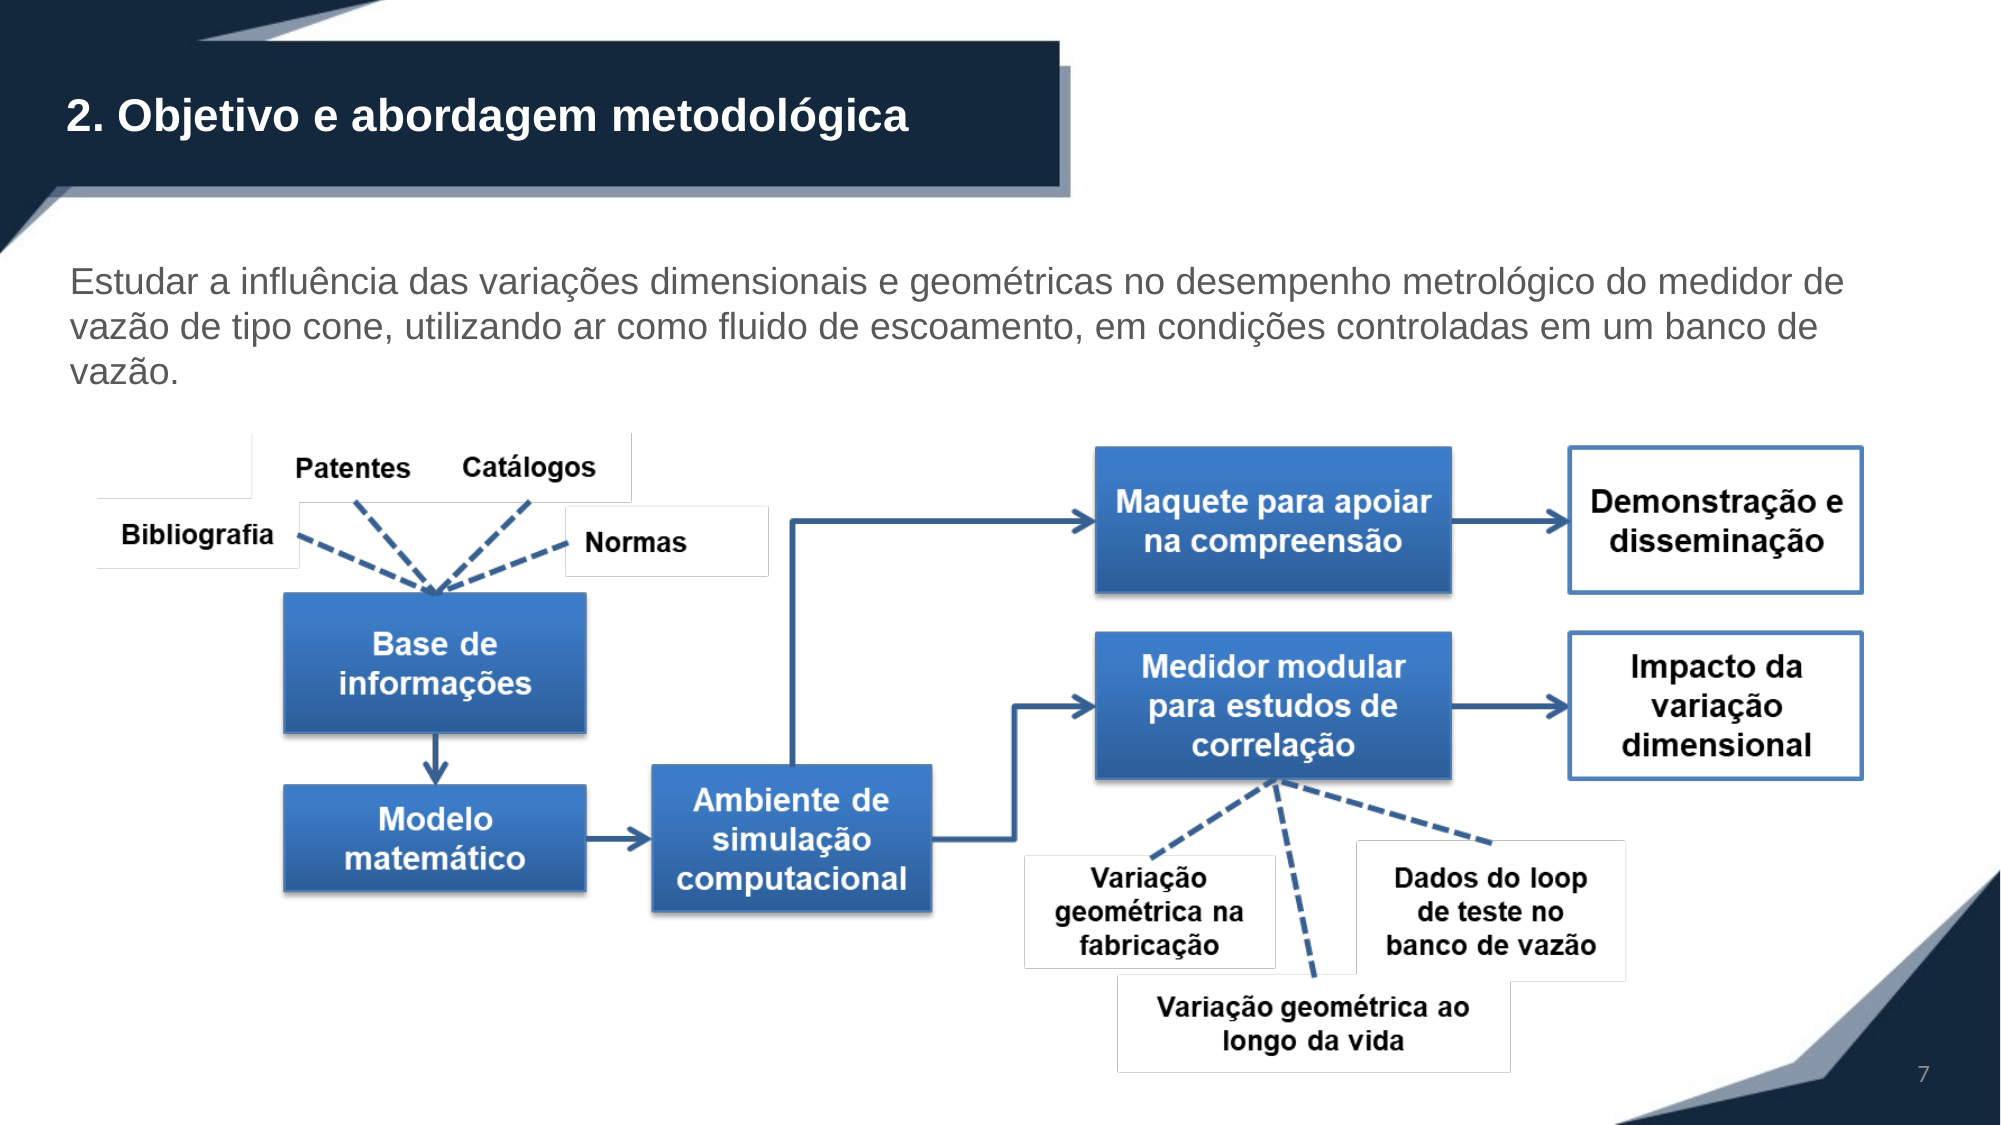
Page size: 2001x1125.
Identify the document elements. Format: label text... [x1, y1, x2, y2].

text_box 2. Objetivo e abordagem metodológica [19, 42, 1059, 185]
picture [0, 0, 2001, 1125]
text_box Estudar a influência das variações dimensionais e geométricas no desempenho metrológico do medidor de vazão de tipo cone, utilizando ar como fluido de escoamento, em condições controladas em um banco de vazão. [54, 249, 1945, 400]
slide_number 7 [1478, 1042, 1945, 1103]
